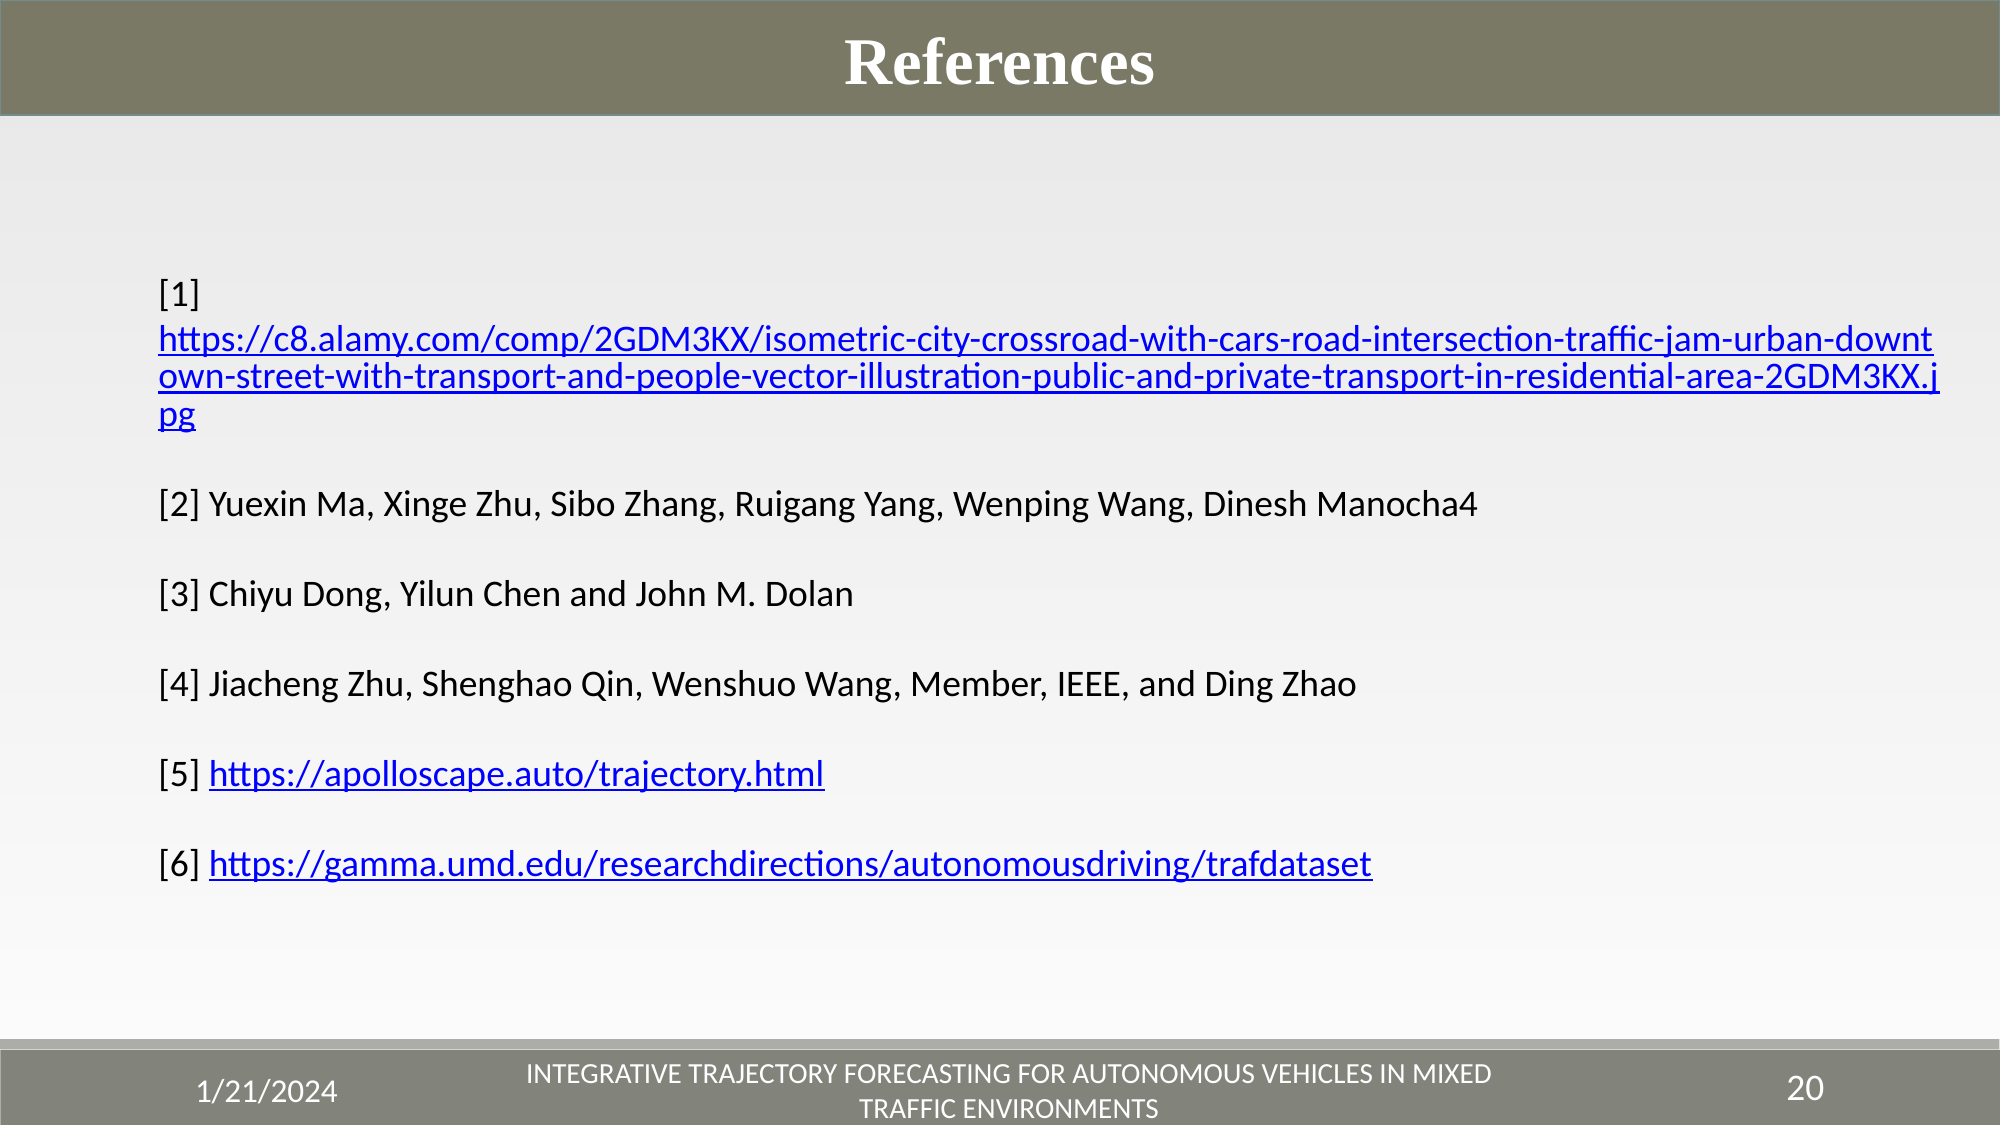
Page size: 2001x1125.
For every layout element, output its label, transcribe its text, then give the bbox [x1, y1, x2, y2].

text_box References [0, 0, 2000, 116]
footer Integrative Trajectory Forecasting for Autonomous Vehicles in Mixed Traffic Environments [507, 1059, 1511, 1120]
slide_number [180, 1059, 507, 1120]
slide_number 20 [1624, 1055, 1840, 1116]
text_box [1] https://c8.alamy.com/comp/2GDM3KX/isometric-city-crossroad-with-cars-road-intersection-traffic-jam-urban-downtown-street-with-transport-and-people-vector-illustration-public-and-private-transport-in-residential-area-2GDM3KX.jpg [2] Yuexin Ma, Xinge Zhu, Sibo Zhang, Ruigang Yang, Wenping Wang, Dinesh Manocha4 [3] Chiyu Dong, Yilun Chen and John M. Dolan [4] Jiacheng Zhu, Shenghao Qin, Wenshuo Wang, Member, IEEE, and Ding Zhao [5] https://apolloscape.auto/trajectory.html [6] https://gamma.umd.edu/researchdirections/autonomousdriving/trafdataset [143, 261, 1963, 862]
